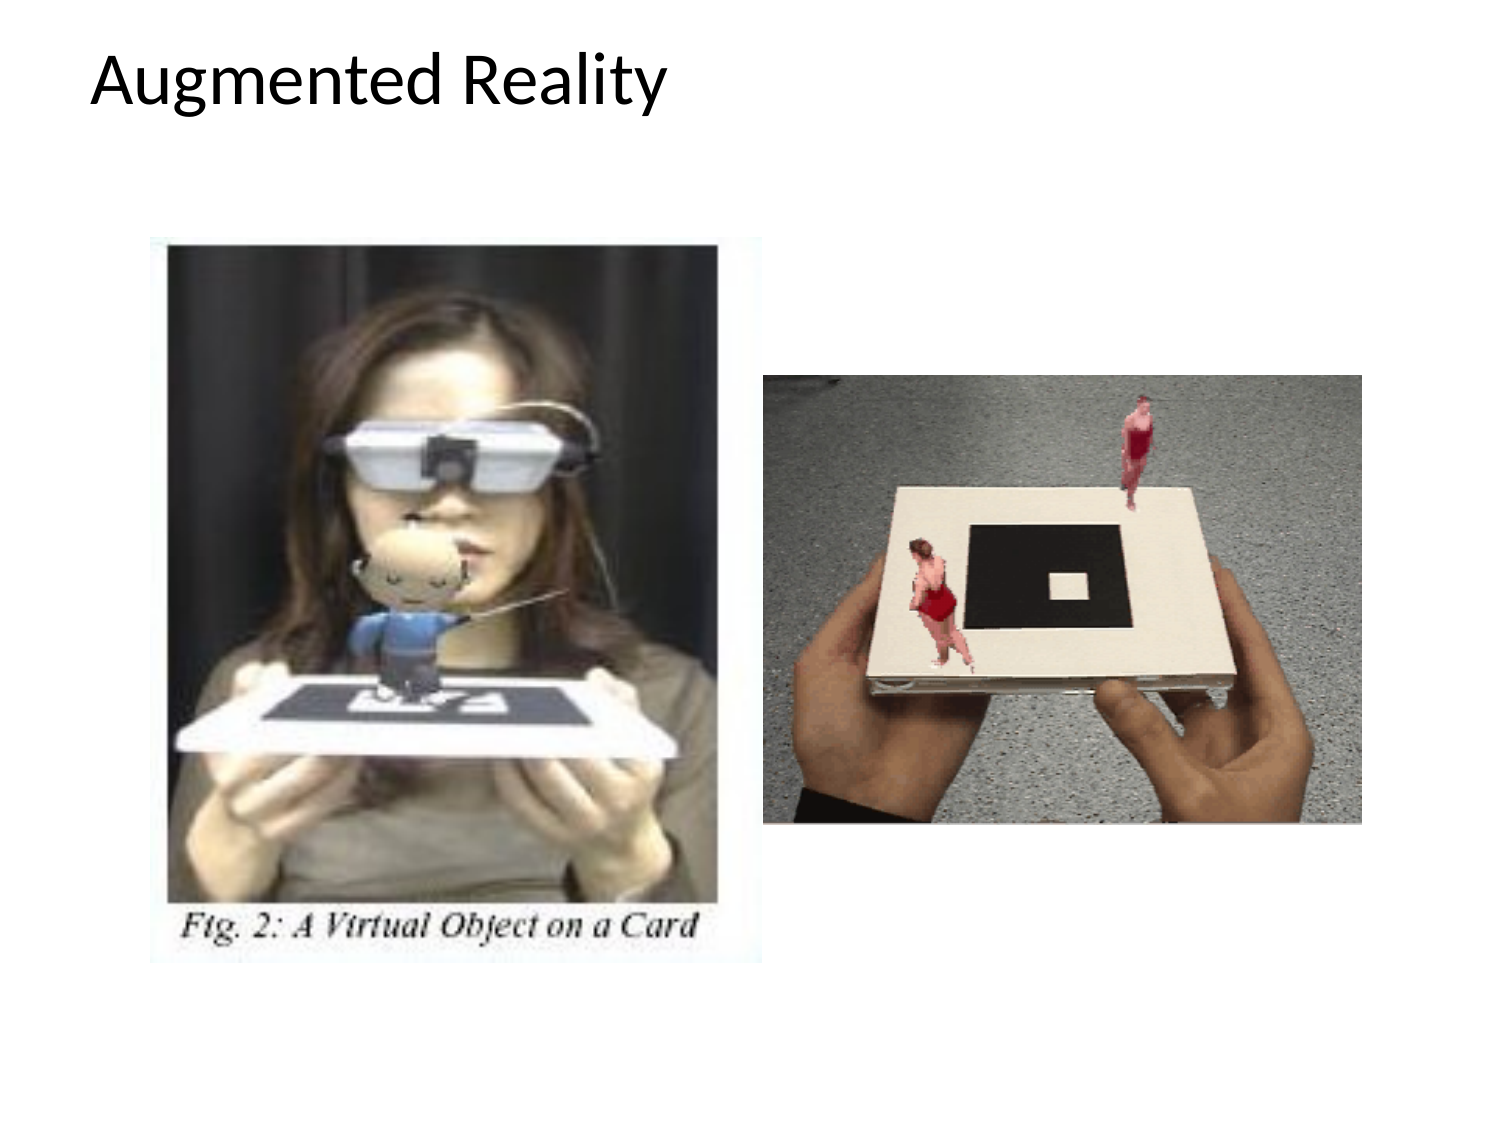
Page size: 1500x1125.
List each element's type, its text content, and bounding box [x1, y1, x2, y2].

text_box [762, 374, 1363, 826]
picture [149, 237, 762, 963]
title Augmented Reality [75, 0, 1425, 150]
